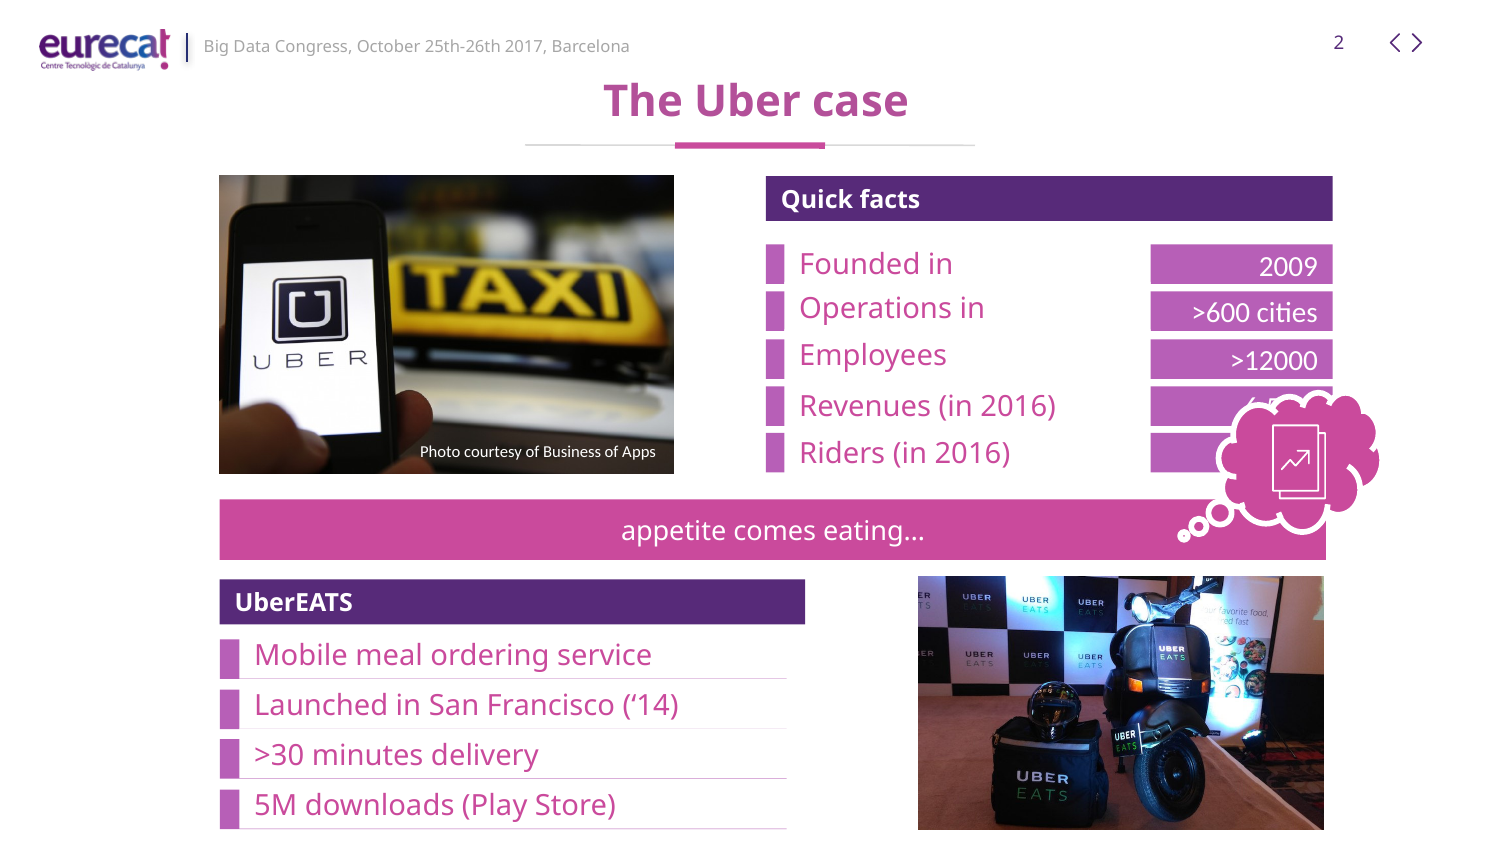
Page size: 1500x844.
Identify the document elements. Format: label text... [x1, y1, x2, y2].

text_box >600 cities [764, 289, 784, 333]
text_box [1178, 390, 1385, 542]
text_box 6.5 B$ [1151, 384, 1335, 428]
text_box >30 minutes delivery [239, 728, 806, 778]
picture [219, 175, 674, 474]
picture [918, 575, 1324, 830]
text_box [218, 737, 239, 781]
text_box Revenues (in 2016) [784, 379, 1151, 427]
text_box [218, 687, 239, 731]
text_box appetite comes eating… [218, 497, 1328, 562]
text_box >600 cities [1151, 289, 1335, 333]
text_box Operations in [784, 281, 1151, 329]
text_box 40 M [1151, 431, 1231, 474]
text_box Launched in San Francisco (‘14) [239, 679, 821, 729]
text_box Employees [784, 329, 1151, 379]
title The Uber case [193, 70, 1319, 133]
picture [39, 29, 171, 71]
text_box >12000 [1151, 337, 1335, 381]
text_box UberEATS [219, 579, 806, 625]
text_box 2009 [764, 242, 784, 286]
text_box Riders (in 2016) [784, 427, 1151, 477]
text_box Founded in [784, 238, 1151, 281]
text_box Quick facts [765, 176, 1333, 221]
text_box [1272, 424, 1326, 500]
text_box 2009 [1151, 242, 1335, 286]
text_box 6.5 B$ [764, 384, 784, 428]
text_box [218, 637, 239, 681]
text_box 40 M [764, 431, 784, 474]
text_box 5M downloads (Play Store) [239, 778, 806, 829]
text_box [218, 787, 789, 831]
text_box Mobile meal ordering service [239, 628, 806, 679]
text_box >12000 [764, 337, 784, 381]
